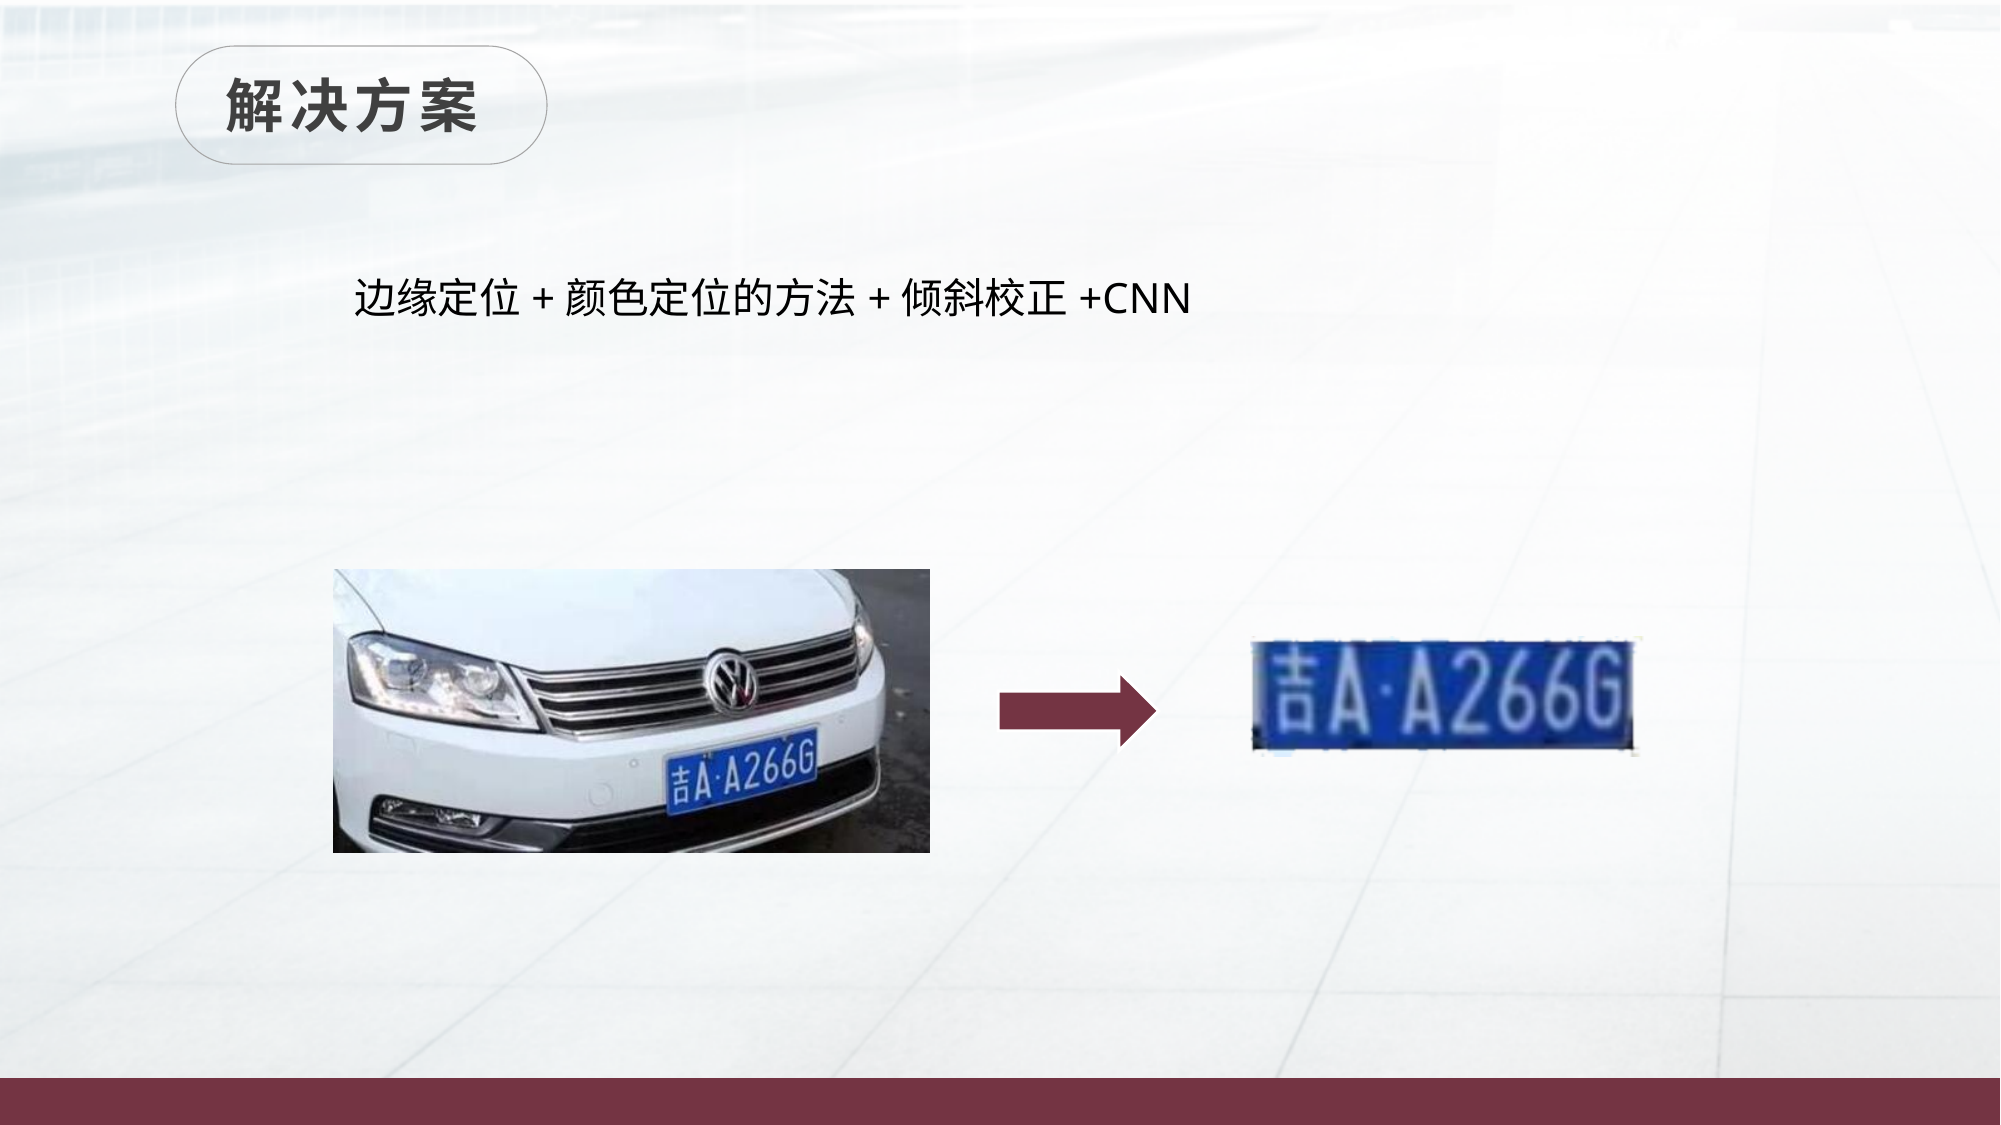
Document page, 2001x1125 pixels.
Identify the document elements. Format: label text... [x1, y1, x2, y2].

text_box [174, 44, 549, 166]
picture [0, 0, 2001, 1125]
text_box 边缘定位+颜色定位的方法+倾斜校正+CNN [264, 263, 1647, 329]
text_box [0, 1077, 2000, 1125]
text_box [996, 667, 1161, 755]
text_box 解决方案 [210, 61, 506, 147]
